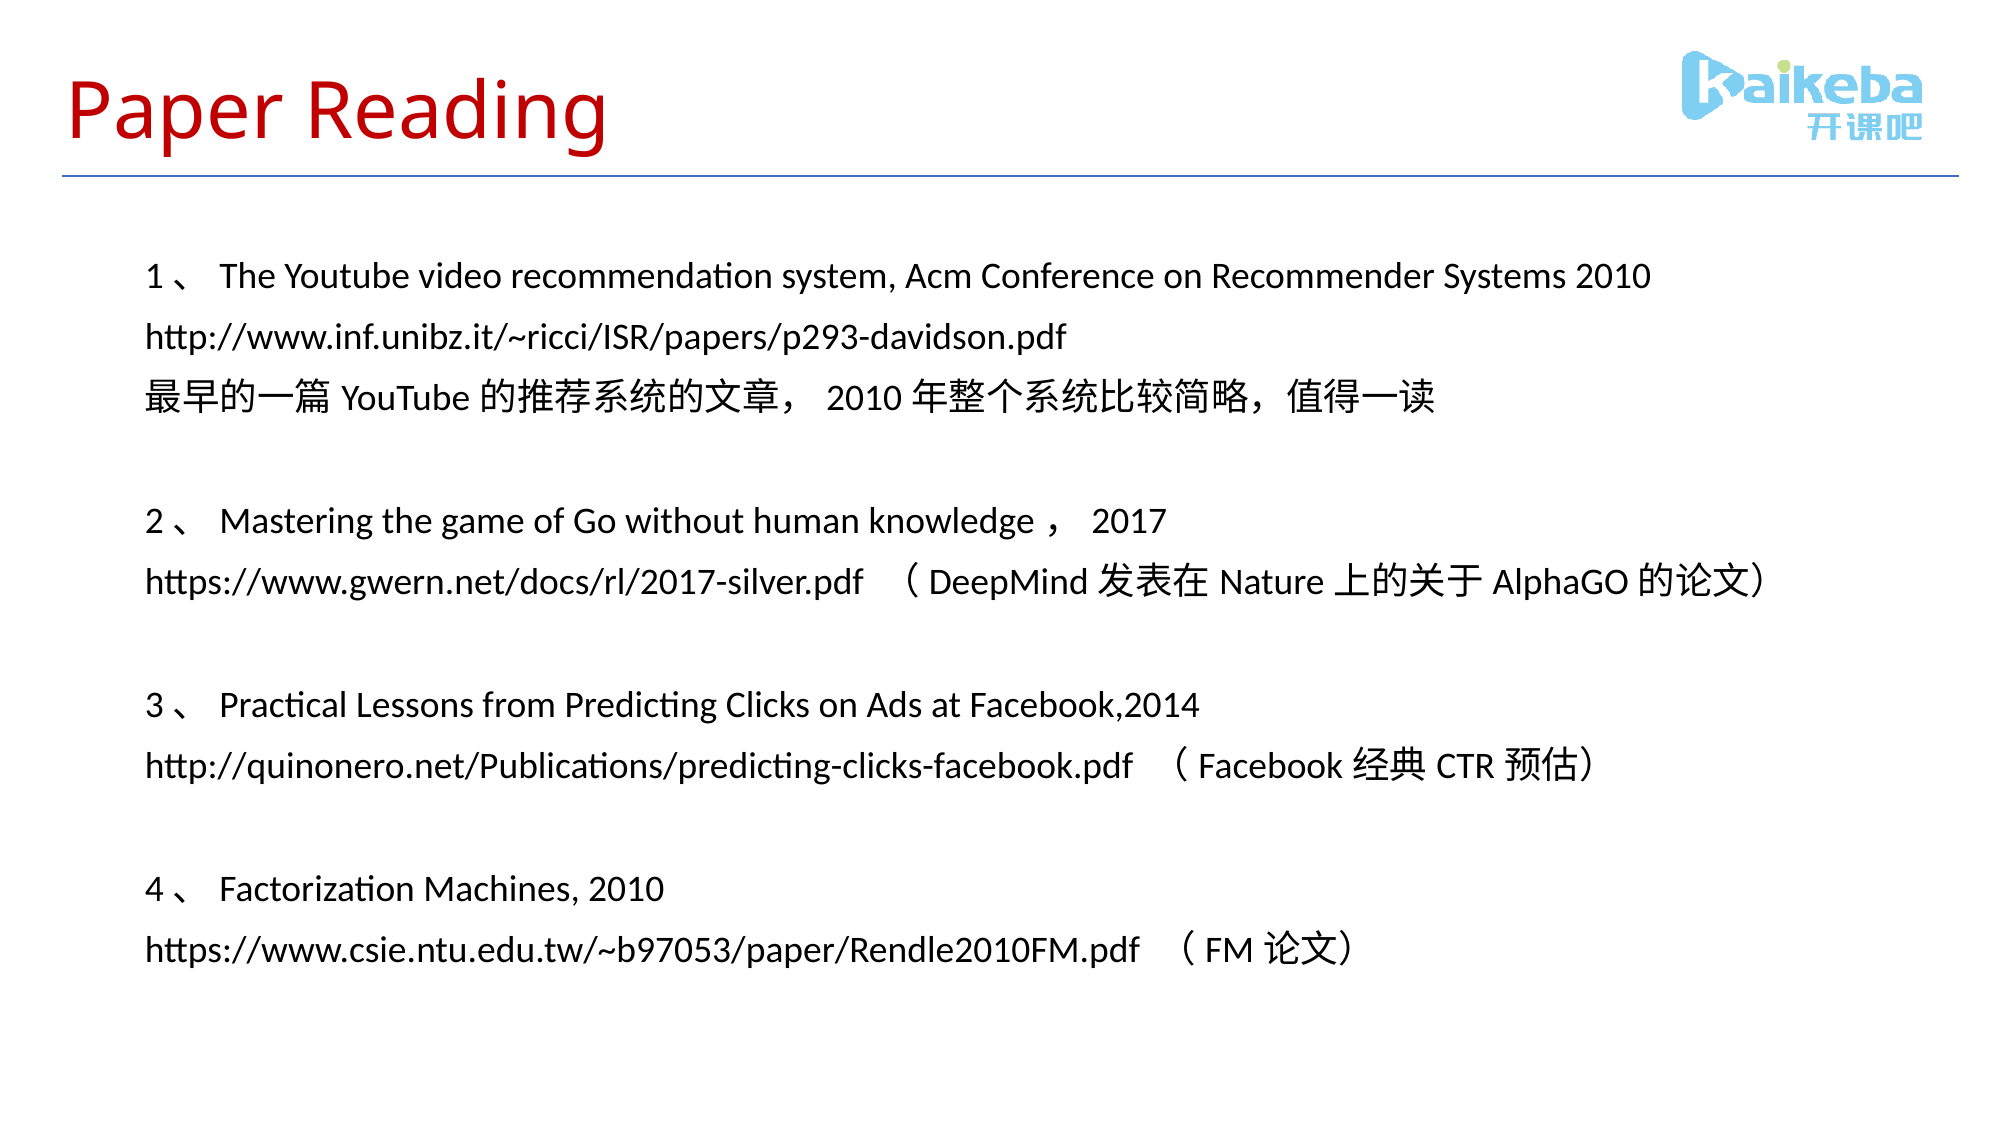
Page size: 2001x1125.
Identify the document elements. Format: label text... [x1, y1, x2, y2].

text_box 表示用户u 对item i 的评分 当 >0时，表示有评分，当=0时，表示没有评分， 表示用户u 的向量，k维列向量 表示item i 的向量，k维列向量 用户矩阵X，用户数为N 商品矩阵Y，商品数为M [1653, 21, 1950, 167]
list 1、The Youtube video recommendation system, Acm Conference on Recommender Systems 2010 http://www.inf.unibz.it/~ricci/ISR/papers/p293-davidson.pdf 最早的一篇YouTube的推荐系统的文章，2010年整个系统比较简略，值得一读 2、Mastering the game of Go without human knowledge，2017 https://www.gwern.net/docs/rl/2017-silver.pdf （DeepMind发表在Nature上的关于AlphaGO的论文） 3、Practical Lessons from Predicting Clicks on Ads at Facebook,2014 http://quinonero.net/Publications/predicting-clicks-facebook.pdf （Facebook经典CTR预估） 4、Factorization Machines, 2010 https://www.csie.ntu.edu.tw/~b97053/paper/Rendle2010FM.pdf （FM论文） [136, 247, 1863, 963]
title Paper Reading [57, 59, 1728, 167]
